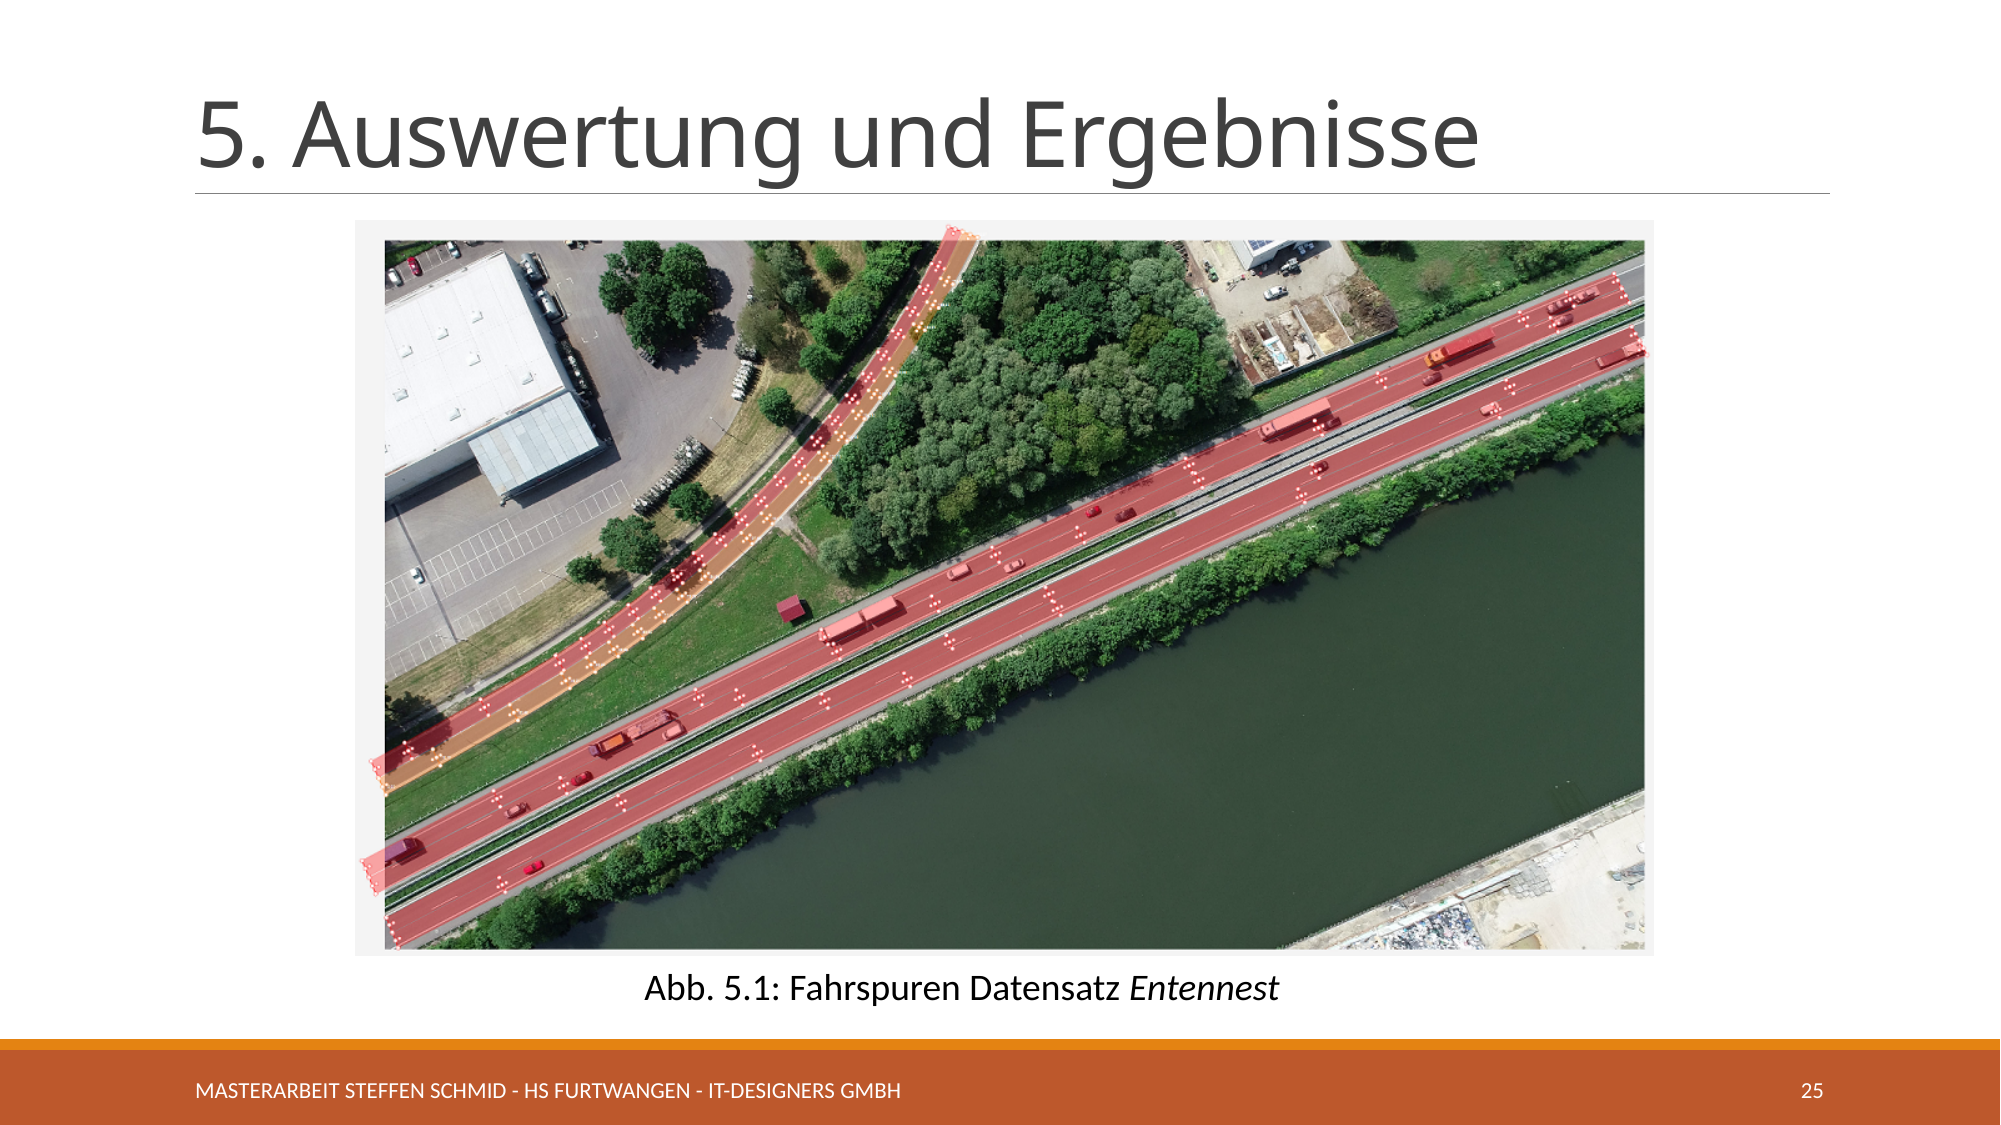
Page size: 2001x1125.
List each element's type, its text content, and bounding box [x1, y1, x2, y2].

footer Masterarbeit Steffen Schmid - HS Furtwangen - IT-Designers GmbH [180, 1059, 1396, 1120]
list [354, 220, 1654, 957]
title 5. Auswertung und Ergebnisse [180, 47, 1830, 194]
slide_number 25 [1624, 1059, 1840, 1120]
text_box Abb. 5.1: Fahrspuren Datensatz Entennest [629, 964, 1490, 1016]
